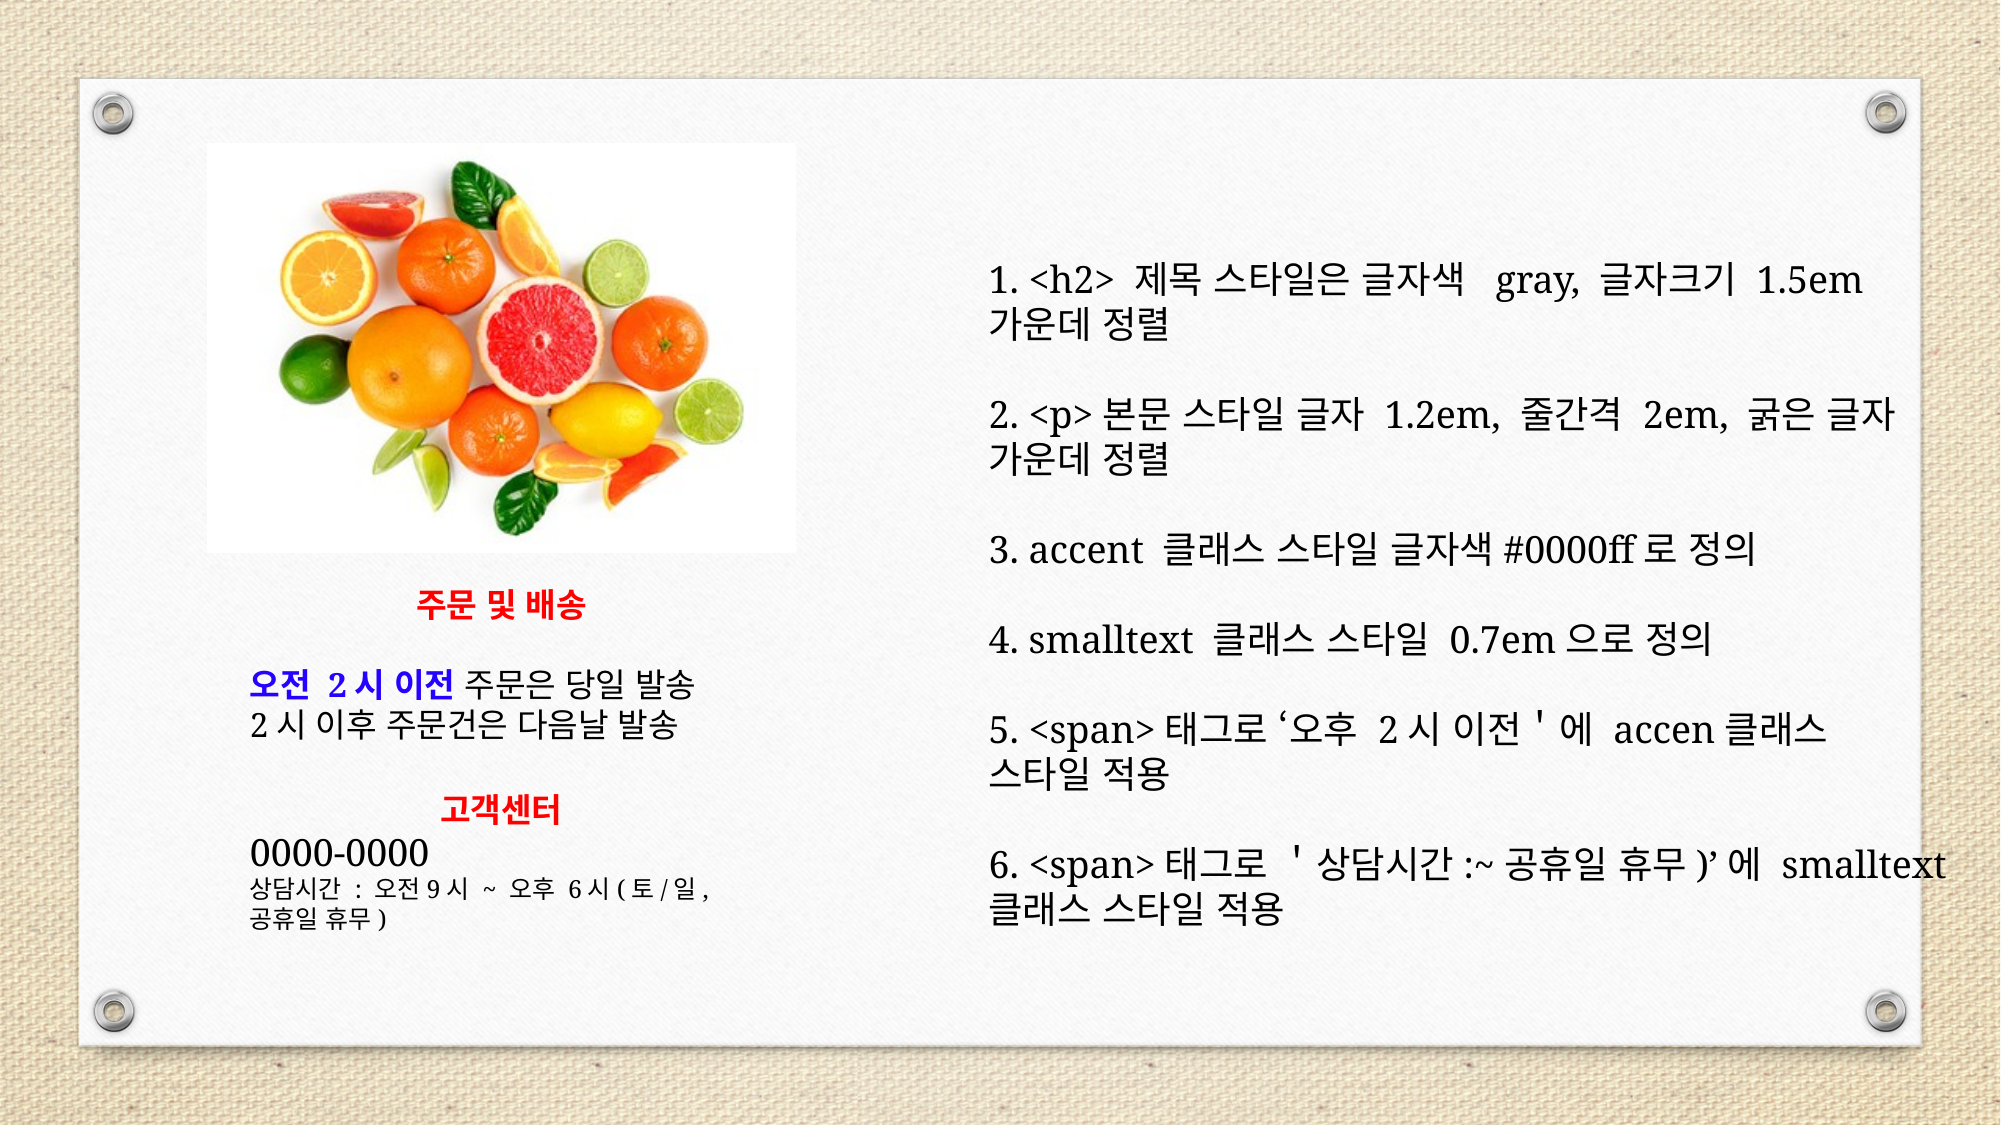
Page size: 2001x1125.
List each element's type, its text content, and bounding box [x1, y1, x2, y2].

picture [0, 0, 2001, 1125]
text_box 주문 및 배송 오전 2시 이전 주문은 당일 발송 2시 이후 주문건은 다음날 발송 고객센터 0000-0000 상담시간 : 오전9시 ~ 오후 6시(토/일, 공휴일 휴무) [235, 553, 768, 942]
text_box 1. <h2> 제목 스타일은 글자색 gray, 글자크기 1.5em 가운데 정렬 2. <p>본문 스타일 글자 1.2em, 줄간격 2em, 굵은 글자 가운데 정렬 3. accent 클래스 스타일 글자색#0000ff로 정의 4. smalltext 클래스 스타일 0.7em으로 정의 5. <span>태그로 ‘오후 2시 이전＇에 accen클래스 스타일 적용 6. <span>태그로 ＇상담시간:~공휴일 휴무)’에 smalltext 클래스 스타일 적용 [973, 249, 1962, 939]
